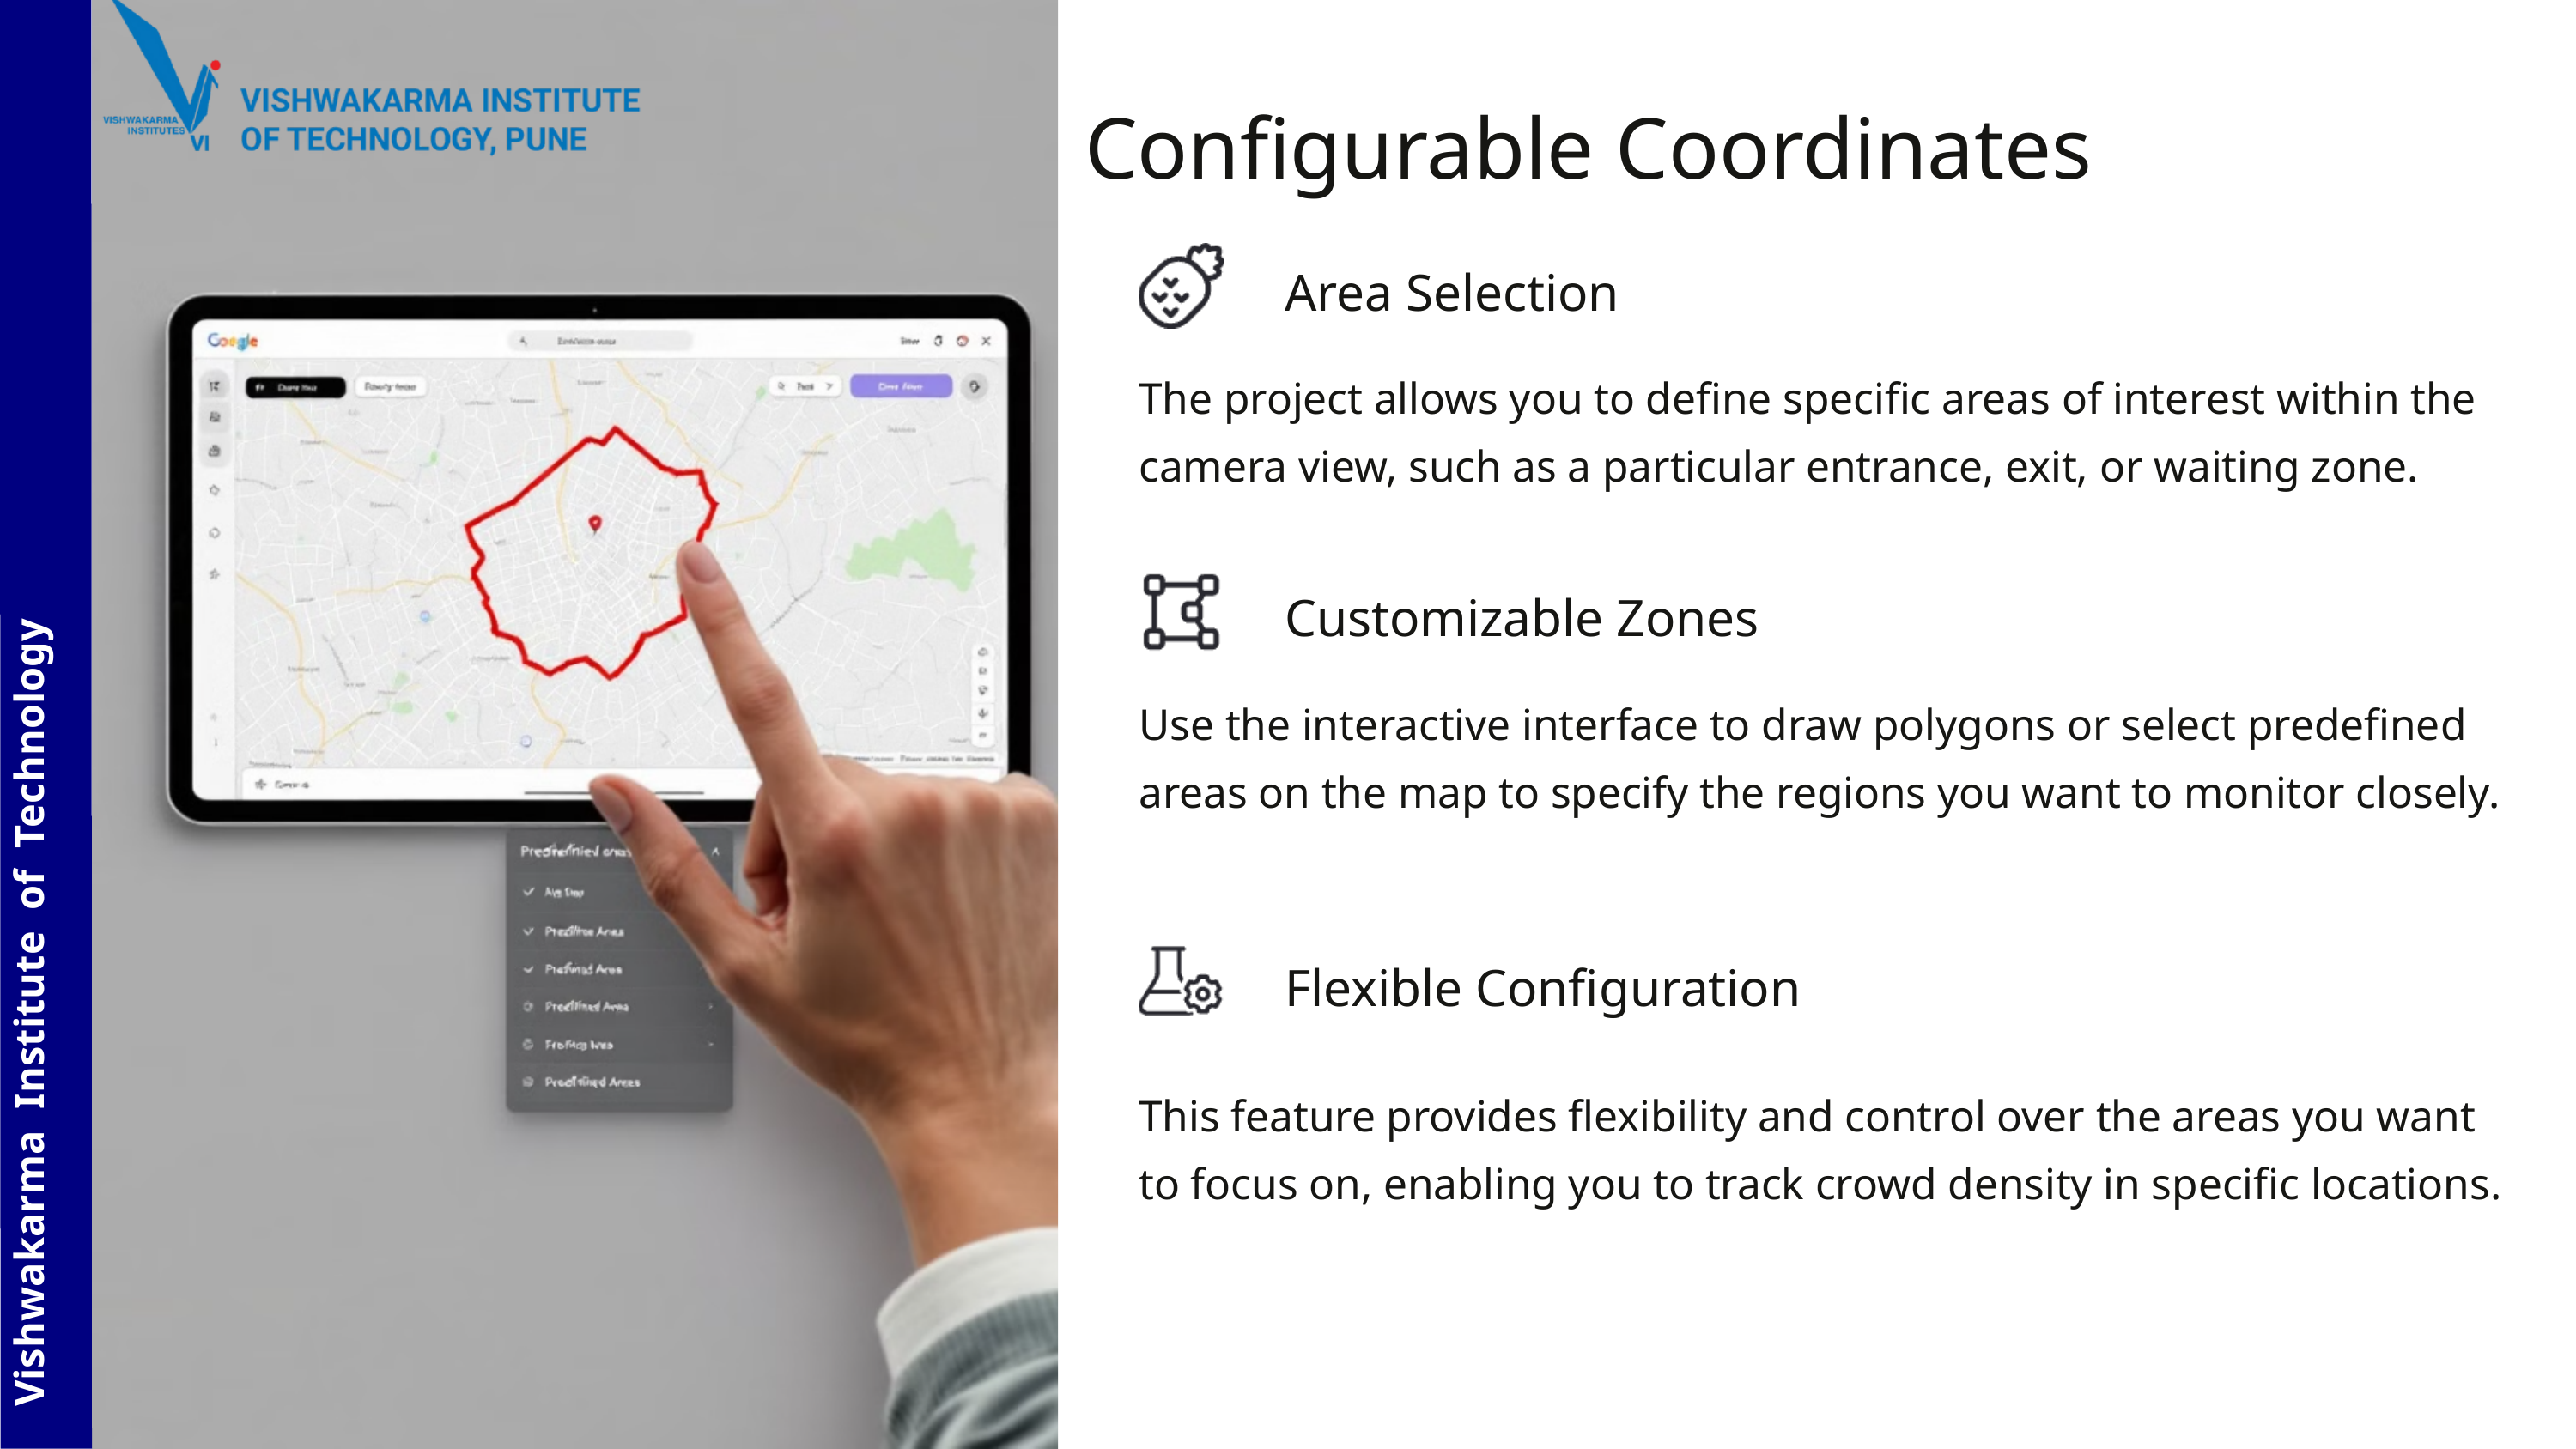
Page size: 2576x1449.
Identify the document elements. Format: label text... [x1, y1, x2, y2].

text_box Use the interactive interface to draw polygons or select predefined areas on the map to specify the regions you want to monitor closely. [1139, 681, 2512, 817]
text_box Configurable Coordinates [1084, 90, 2111, 197]
text_box The project allows you to define specific areas of interest within the camera view, such as a particular entrance, exit, or waiting zone. [1139, 355, 2512, 491]
text_box [94, 0, 730, 160]
text_box Area Selection [1285, 257, 1710, 321]
text_box This feature provides flexibility and control over the areas you want to focus on, enabling you to track crowd density in specific locations. [1139, 1072, 2512, 1209]
text_box [92, 0, 1059, 1449]
text_box Flexible Configuration [1285, 952, 1826, 1016]
text_box Customizable Zones [1285, 582, 1872, 647]
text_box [0, 678, 771, 771]
text_box [1139, 243, 1224, 329]
text_box [1139, 569, 1224, 655]
text_box [1139, 938, 1224, 1024]
